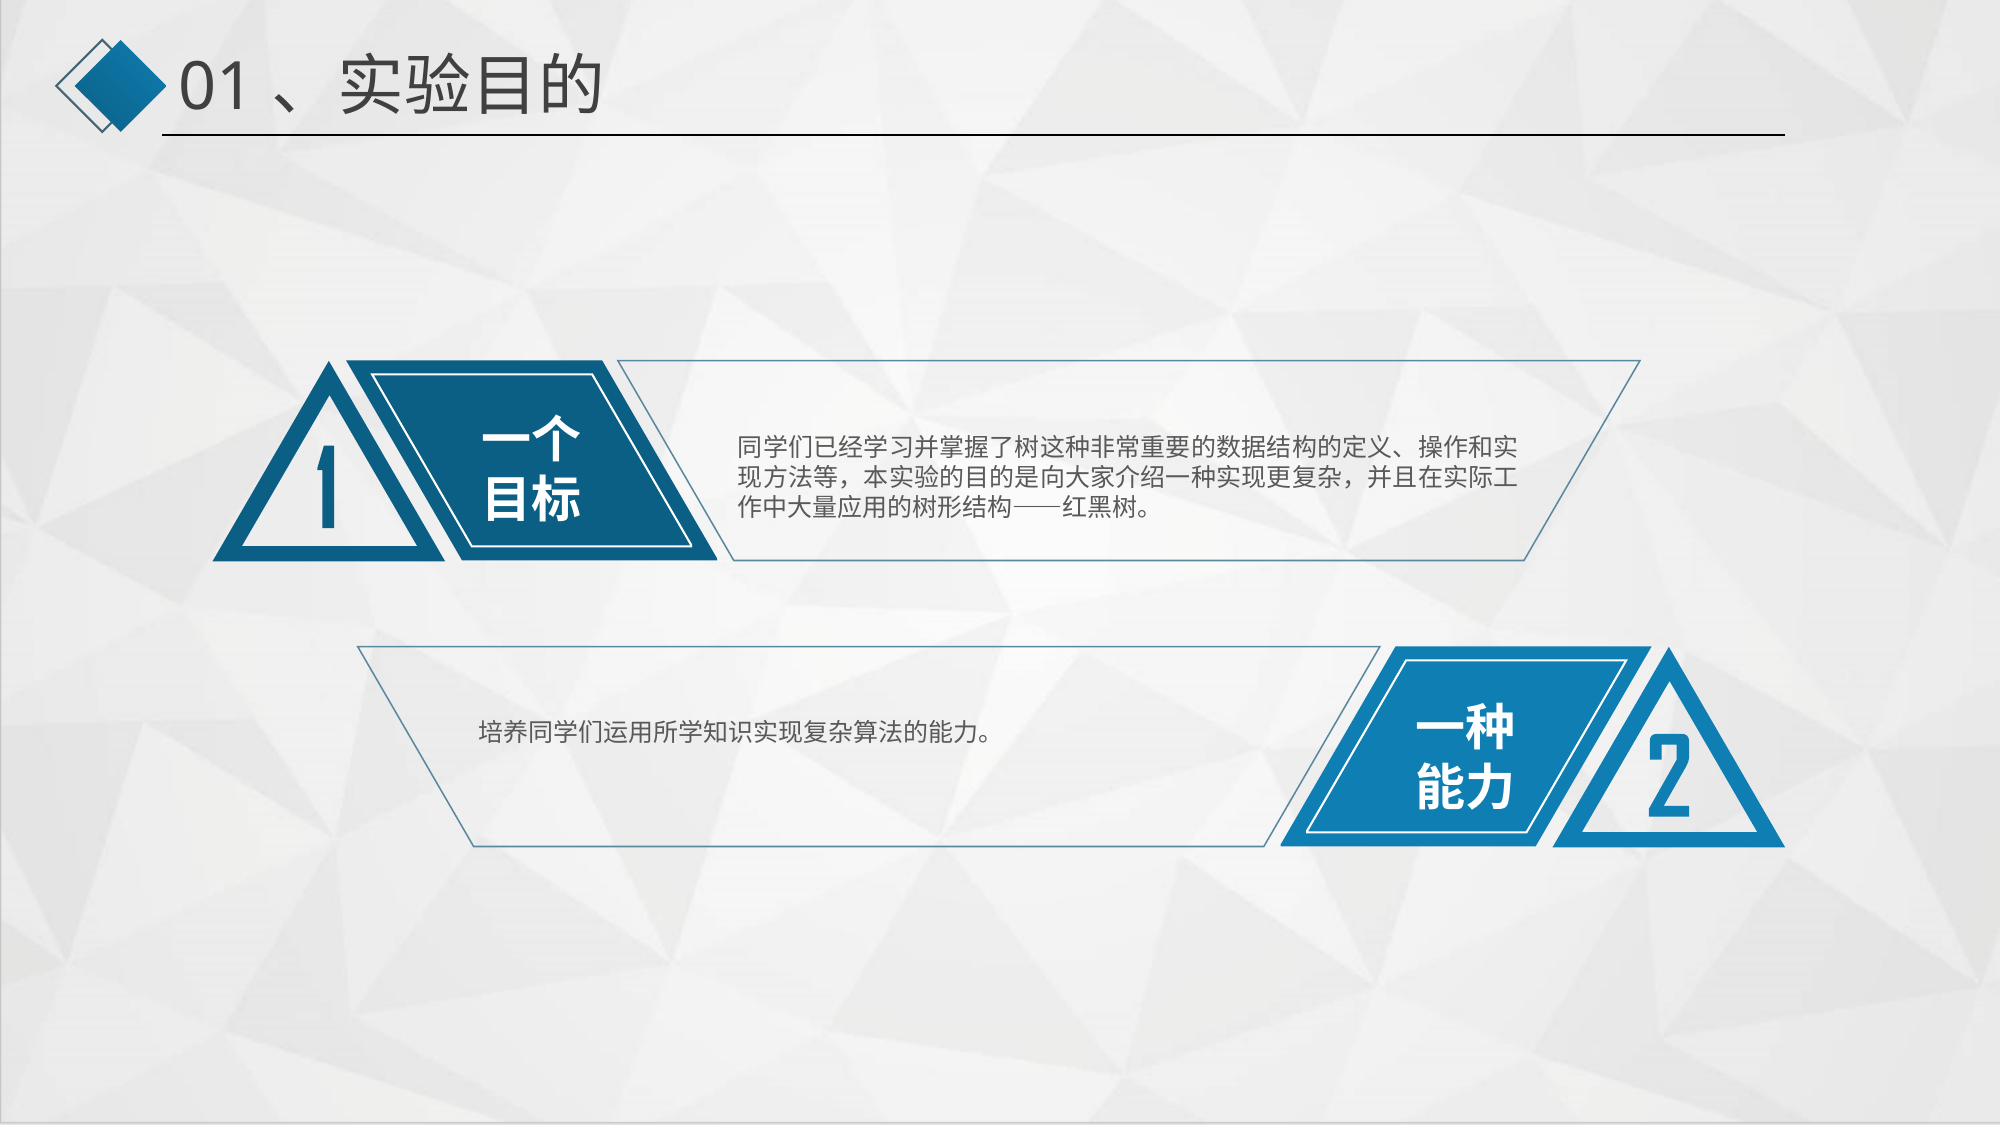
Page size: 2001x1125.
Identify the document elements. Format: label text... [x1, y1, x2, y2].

text_box 01、实验目的 [164, 35, 620, 130]
text_box [1306, 659, 1552, 834]
text_box [446, 373, 693, 548]
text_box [212, 360, 446, 562]
text_box [1279, 645, 1654, 848]
text_box [355, 645, 1382, 848]
picture [0, 0, 2000, 1125]
text_box [344, 359, 719, 562]
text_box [1552, 646, 1786, 848]
text_box 一种 能力 [1382, 695, 1549, 753]
text_box 一个 目标 [448, 407, 615, 465]
text_box [616, 359, 1642, 562]
